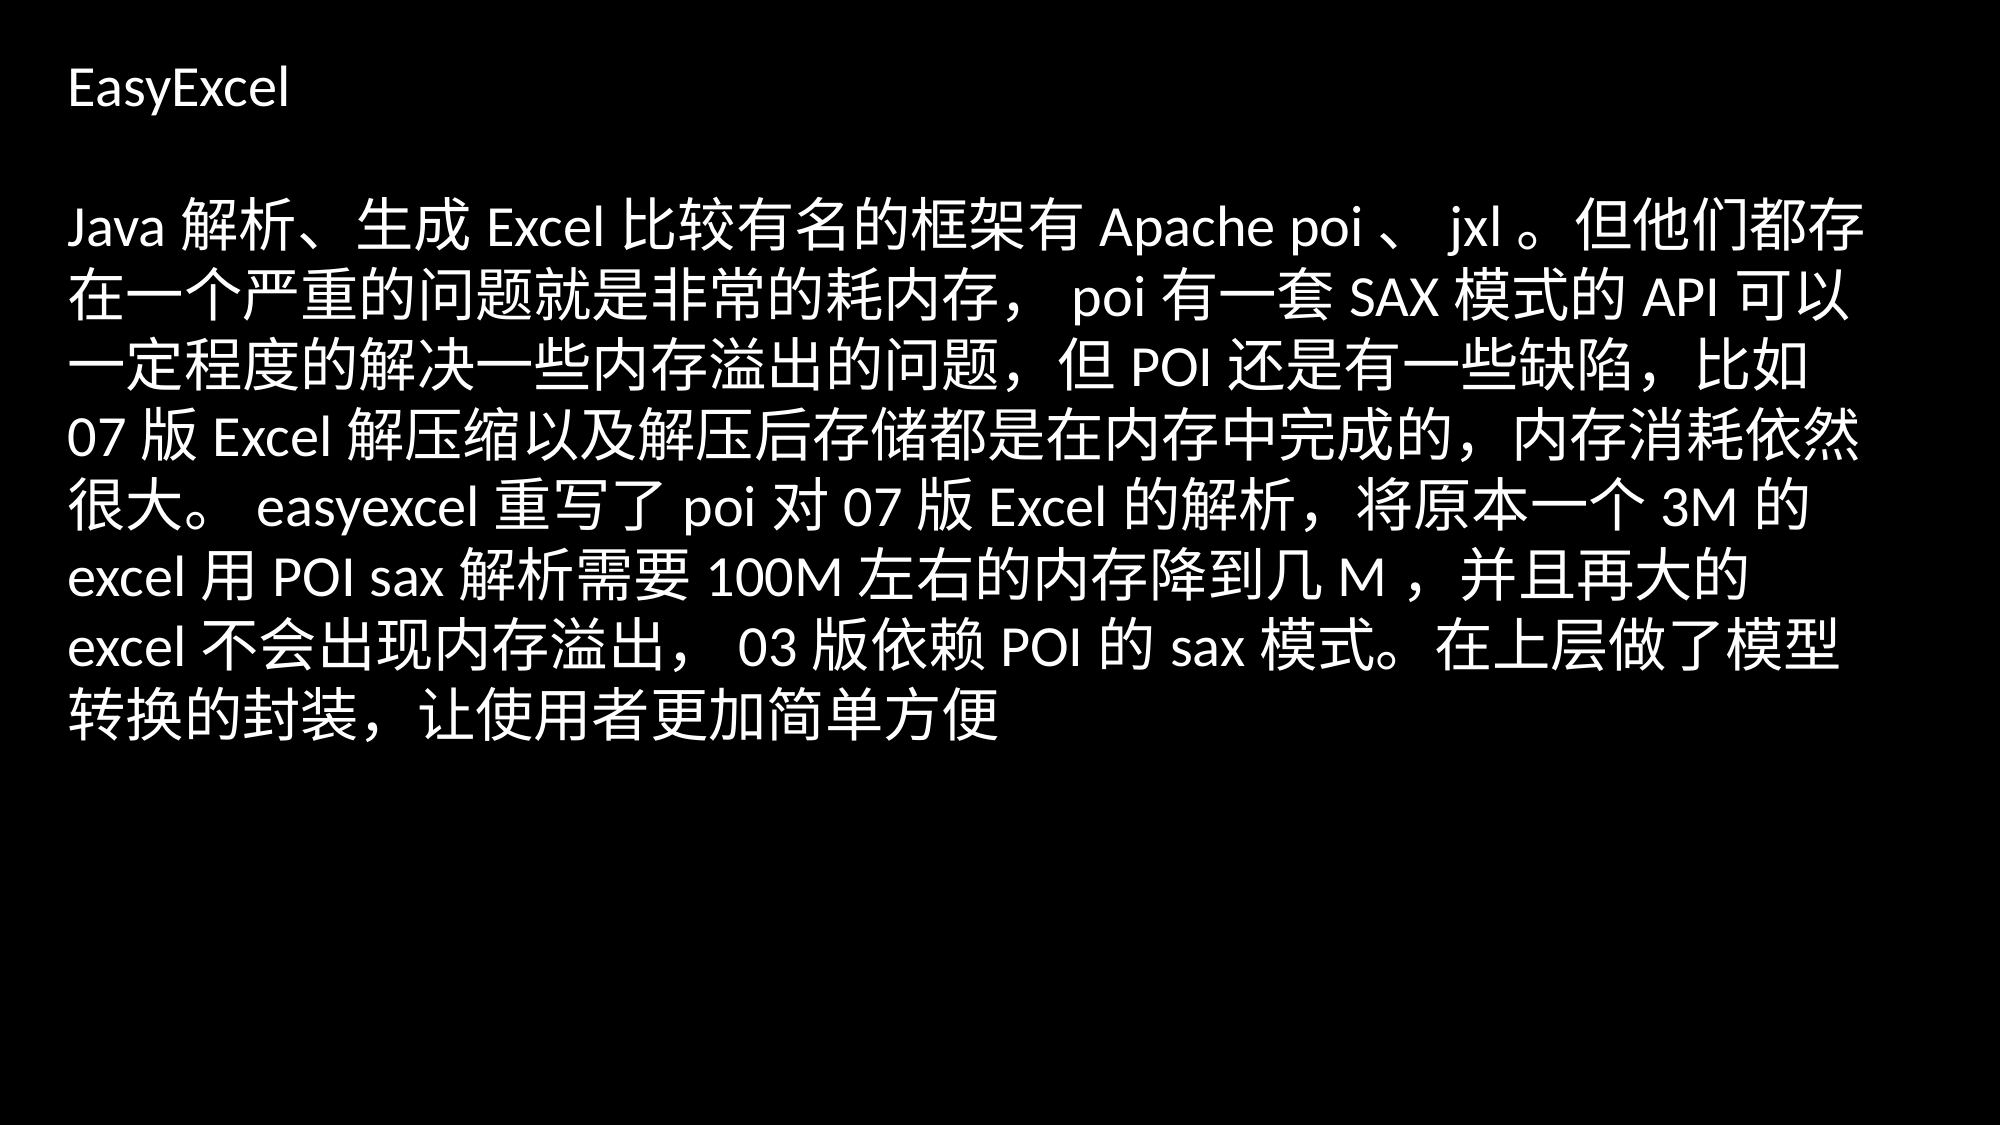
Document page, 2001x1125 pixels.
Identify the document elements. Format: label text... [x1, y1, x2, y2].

text_box EasyExcel Java解析、生成Excel比较有名的框架有Apache poi、jxl。但他们都存在一个严重的问题就是非常的耗内存，poi有一套SAX模式的API可以一定程度的解决一些内存溢出的问题，但POI还是有一些缺陷，比如07版Excel解压缩以及解压后存储都是在内存中完成的，内存消耗依然很大。easyexcel重写了poi对07版Excel的解析，将原本一个3M的excel用POI sax解析需要100M左右的内存降到几M，并且再大的excel不会出现内存溢出，03版依赖POI的sax模式。在上层做了模型转换的封装，让使用者更加简单方便 [52, 40, 1887, 826]
